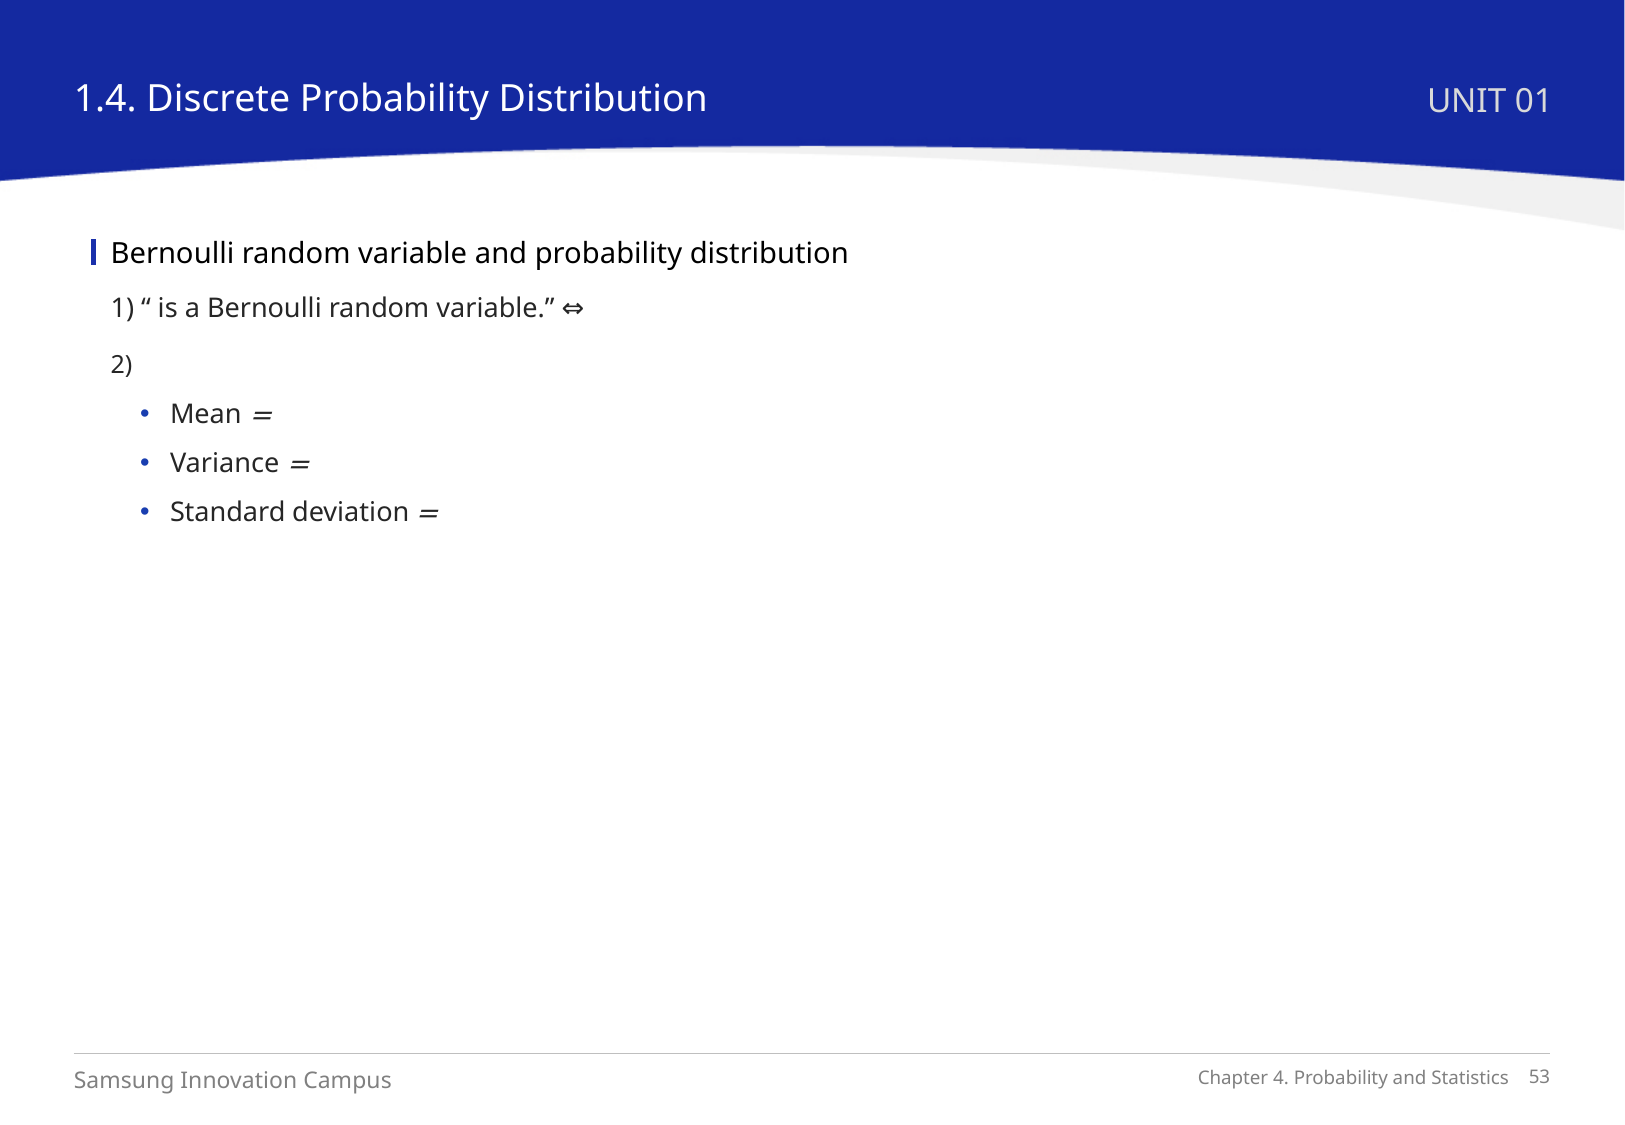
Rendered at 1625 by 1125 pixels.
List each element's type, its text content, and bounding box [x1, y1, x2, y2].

text_box Bernoulli random variable and probability distribution [91, 233, 1599, 270]
picture [0, 0, 1625, 1125]
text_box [73, 73, 1554, 120]
